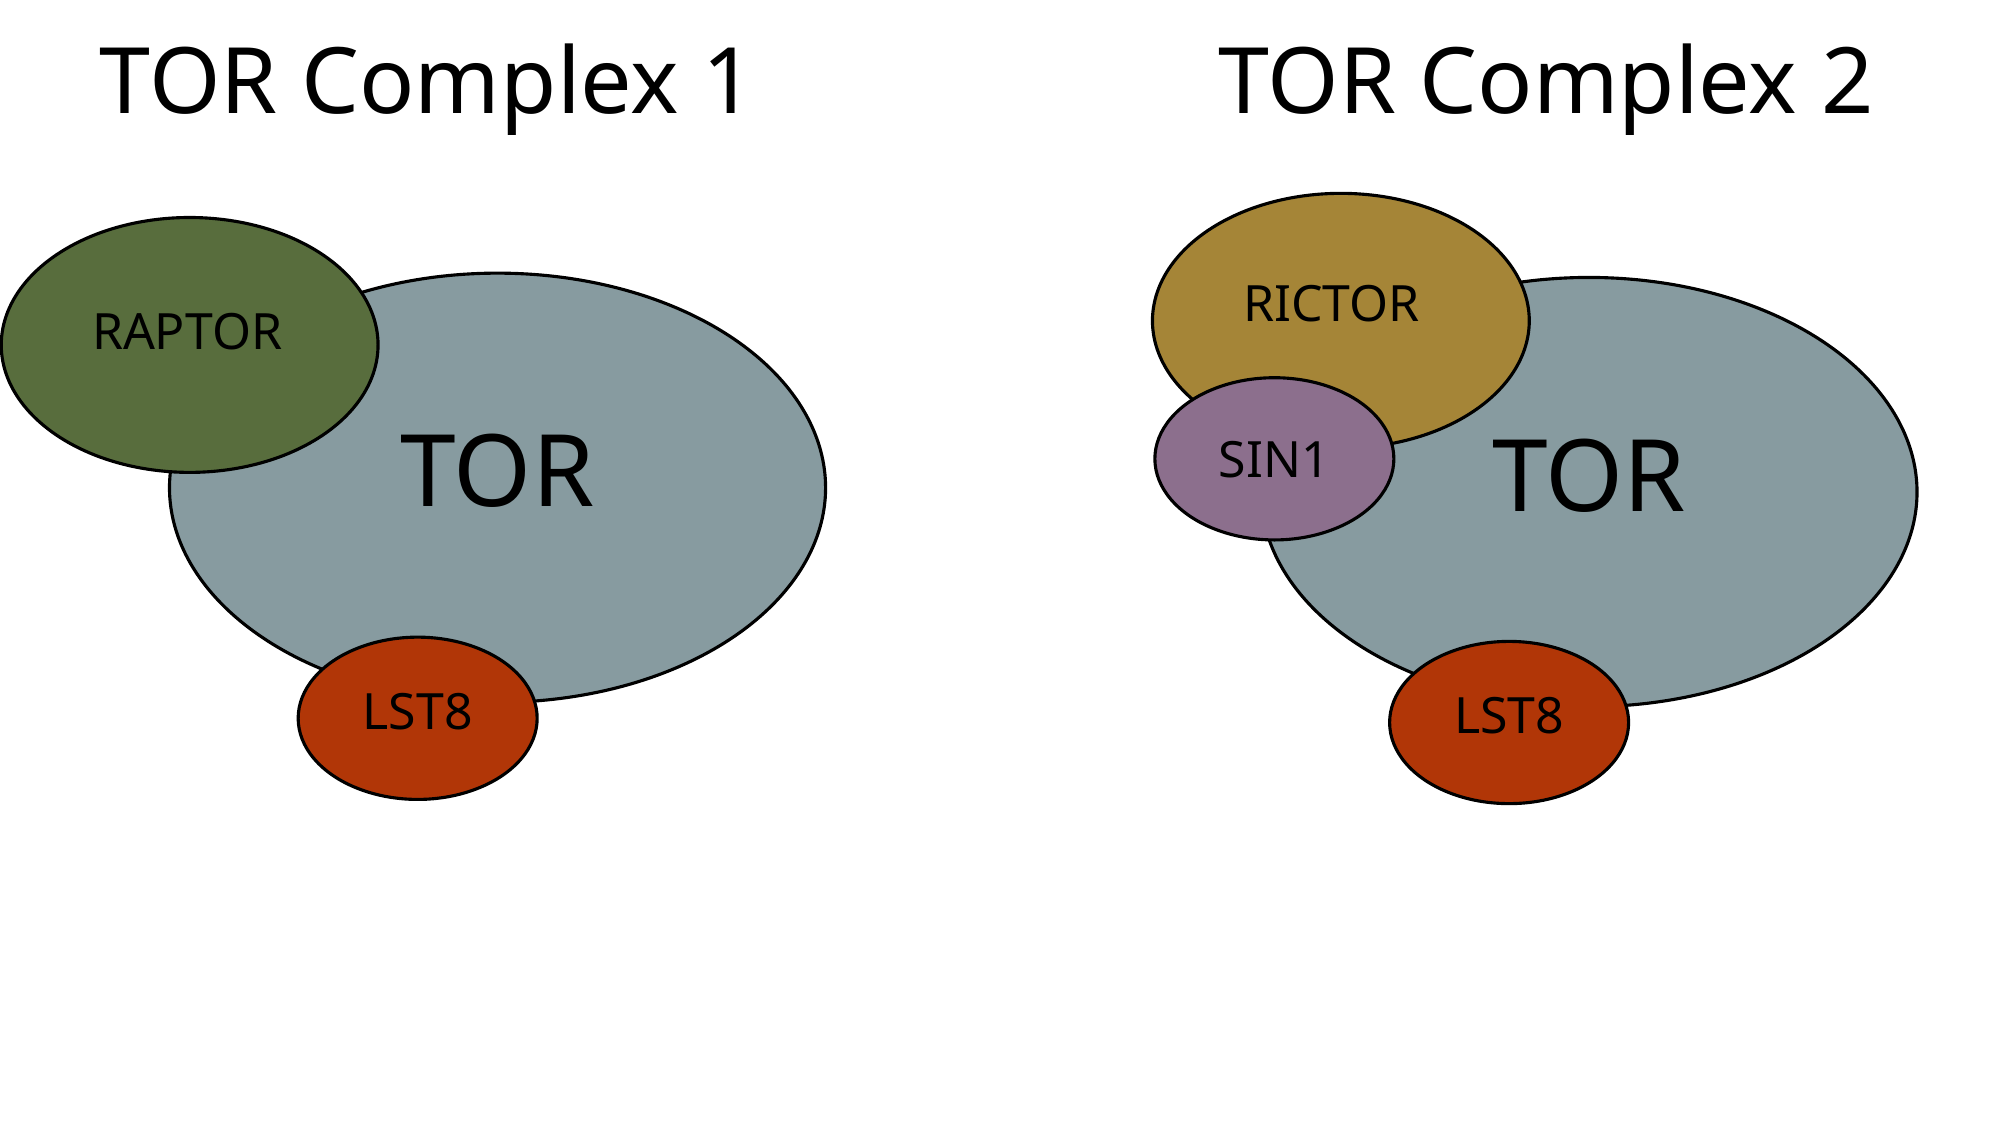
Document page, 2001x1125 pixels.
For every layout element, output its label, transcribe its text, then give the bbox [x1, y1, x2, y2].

text_box RAPTOR [67, 292, 307, 368]
text_box [1268, 275, 1919, 707]
text_box TOR [378, 399, 618, 534]
text_box [318, 635, 518, 671]
text_box SIN1 [1154, 420, 1394, 495]
text_box [1409, 639, 1610, 676]
text_box [1150, 191, 1531, 445]
text_box TOR [1469, 403, 1709, 539]
text_box LST8 [1389, 676, 1629, 752]
text_box TOR Complex 2 [1175, 14, 1917, 140]
text_box [1165, 495, 1384, 542]
text_box [0, 215, 380, 474]
text_box [167, 271, 828, 703]
text_box [304, 747, 532, 801]
text_box [1396, 752, 1623, 806]
text_box [1167, 376, 1382, 420]
text_box RICTOR [1212, 264, 1452, 339]
text_box LST8 [298, 671, 538, 747]
text_box TOR Complex 1 [57, 14, 799, 140]
